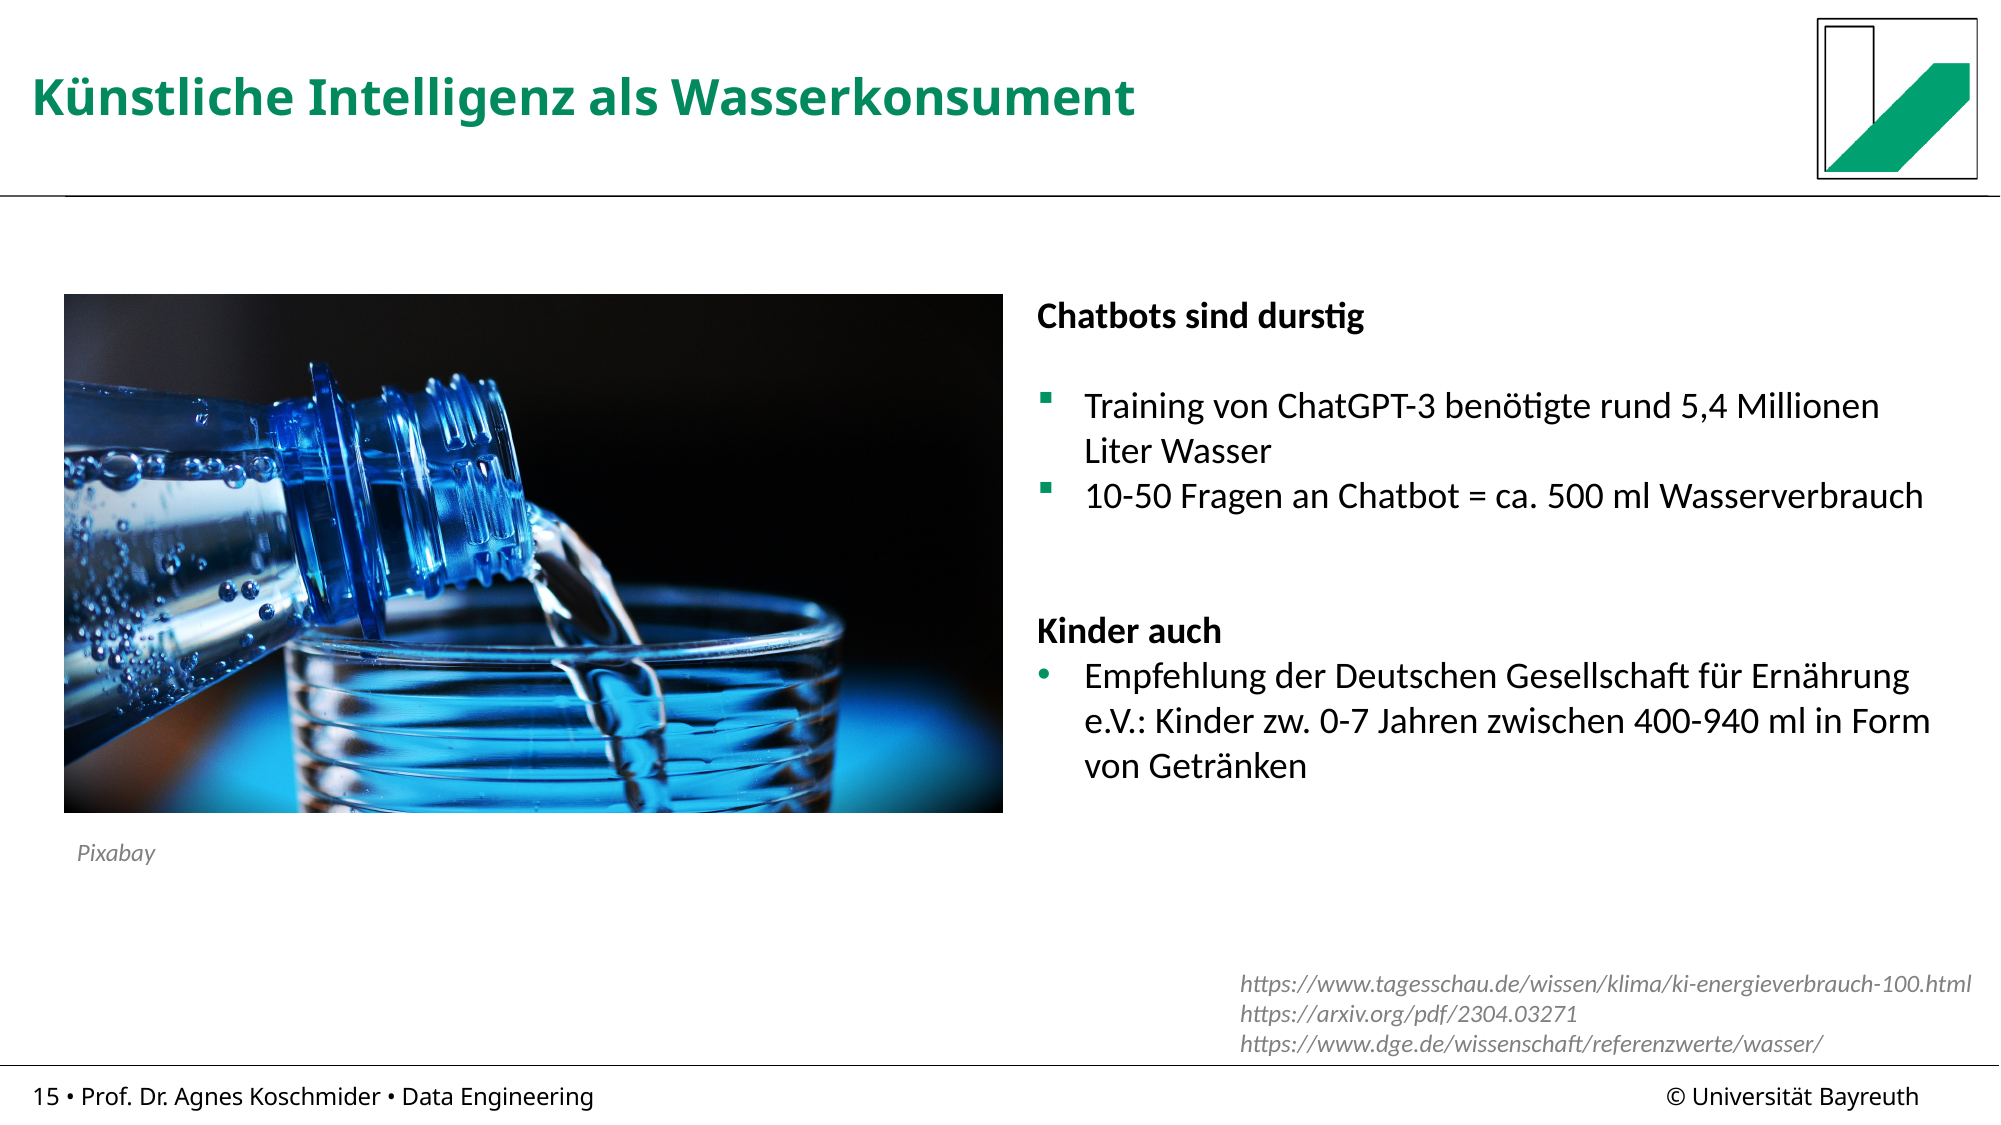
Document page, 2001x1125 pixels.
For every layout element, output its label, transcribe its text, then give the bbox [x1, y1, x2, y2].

picture [1816, 17, 1978, 180]
picture [64, 293, 1003, 813]
title Künstliche Intelligenz als Wasserkonsument [31, 65, 1788, 126]
text_box Chatbots sind durstig Training von ChatGPT-3 benötigte rund 5,4 Millionen Liter Wasser 10-50 Fragen an Chatbot = ca. 500 ml Wasserverbrauch Kinder auch Empfehlung der Deutschen Gesellschaft für Ernährung e.V.: Kinder zw. 0-7 Jahren zwischen 400-940 ml in Form von Getränken [1037, 290, 1936, 876]
text_box https://www.tagesschau.de/wissen/klima/ki-energieverbrauch-100.html https://arxiv.org/pdf/2304.03271 https://www.dge.de/wissenschaft/referenzwerte/wasser/ [1225, 959, 2000, 1095]
text_box Pixabay [62, 829, 1187, 875]
footer © Universität Bayreuth [1664, 1095, 1969, 1111]
slide_number 15 • Prof. Dr. Agnes Koschmider • Data Engineering [26, 1081, 1000, 1111]
